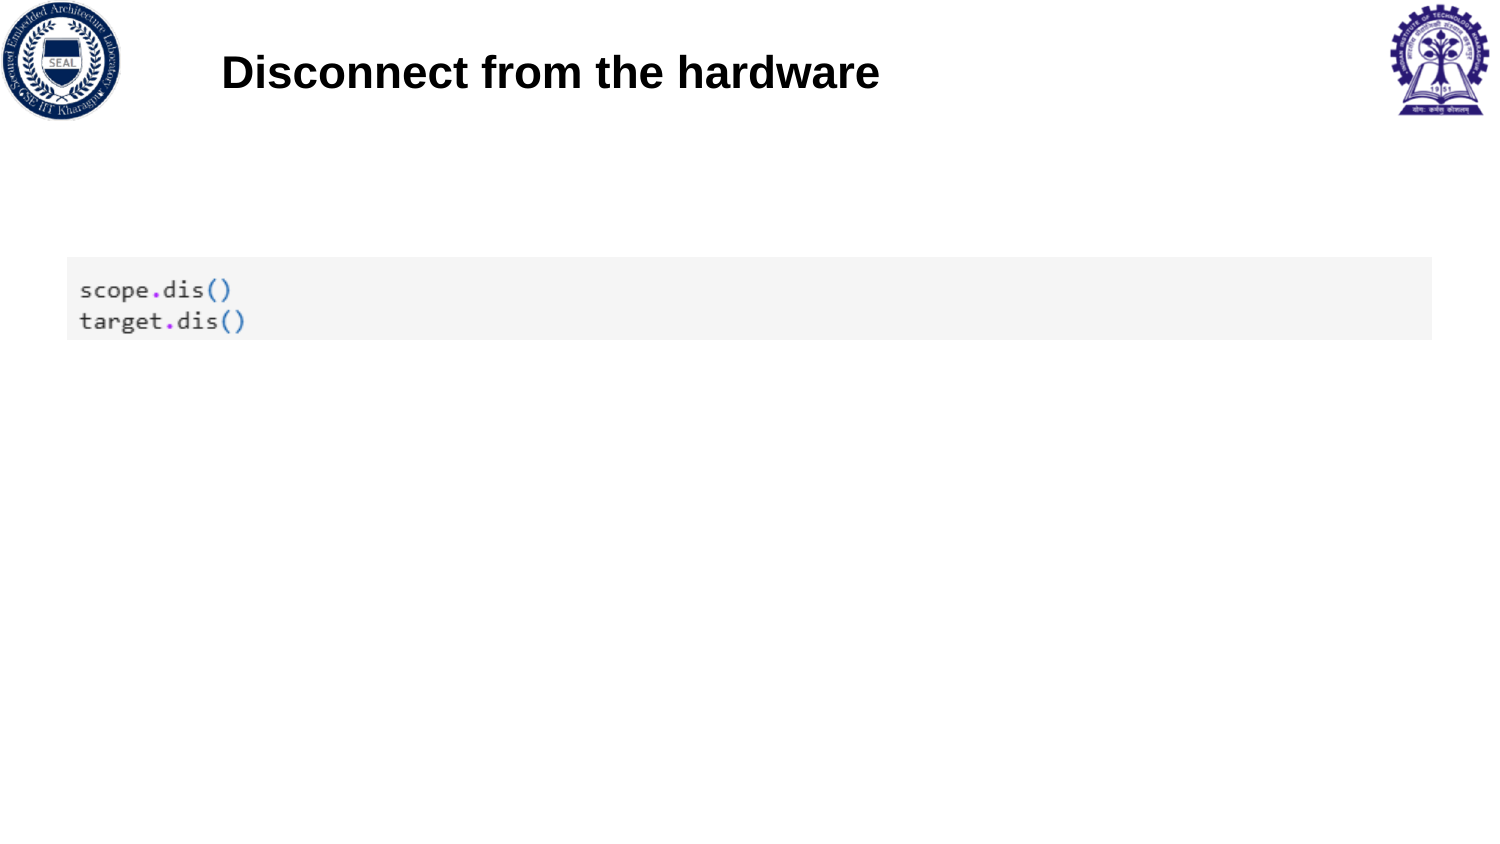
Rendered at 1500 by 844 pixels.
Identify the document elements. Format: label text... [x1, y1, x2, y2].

picture [67, 256, 1433, 341]
picture [0, 0, 122, 122]
picture [1378, 0, 1500, 122]
title Disconnect from the hardware [131, 19, 1373, 114]
